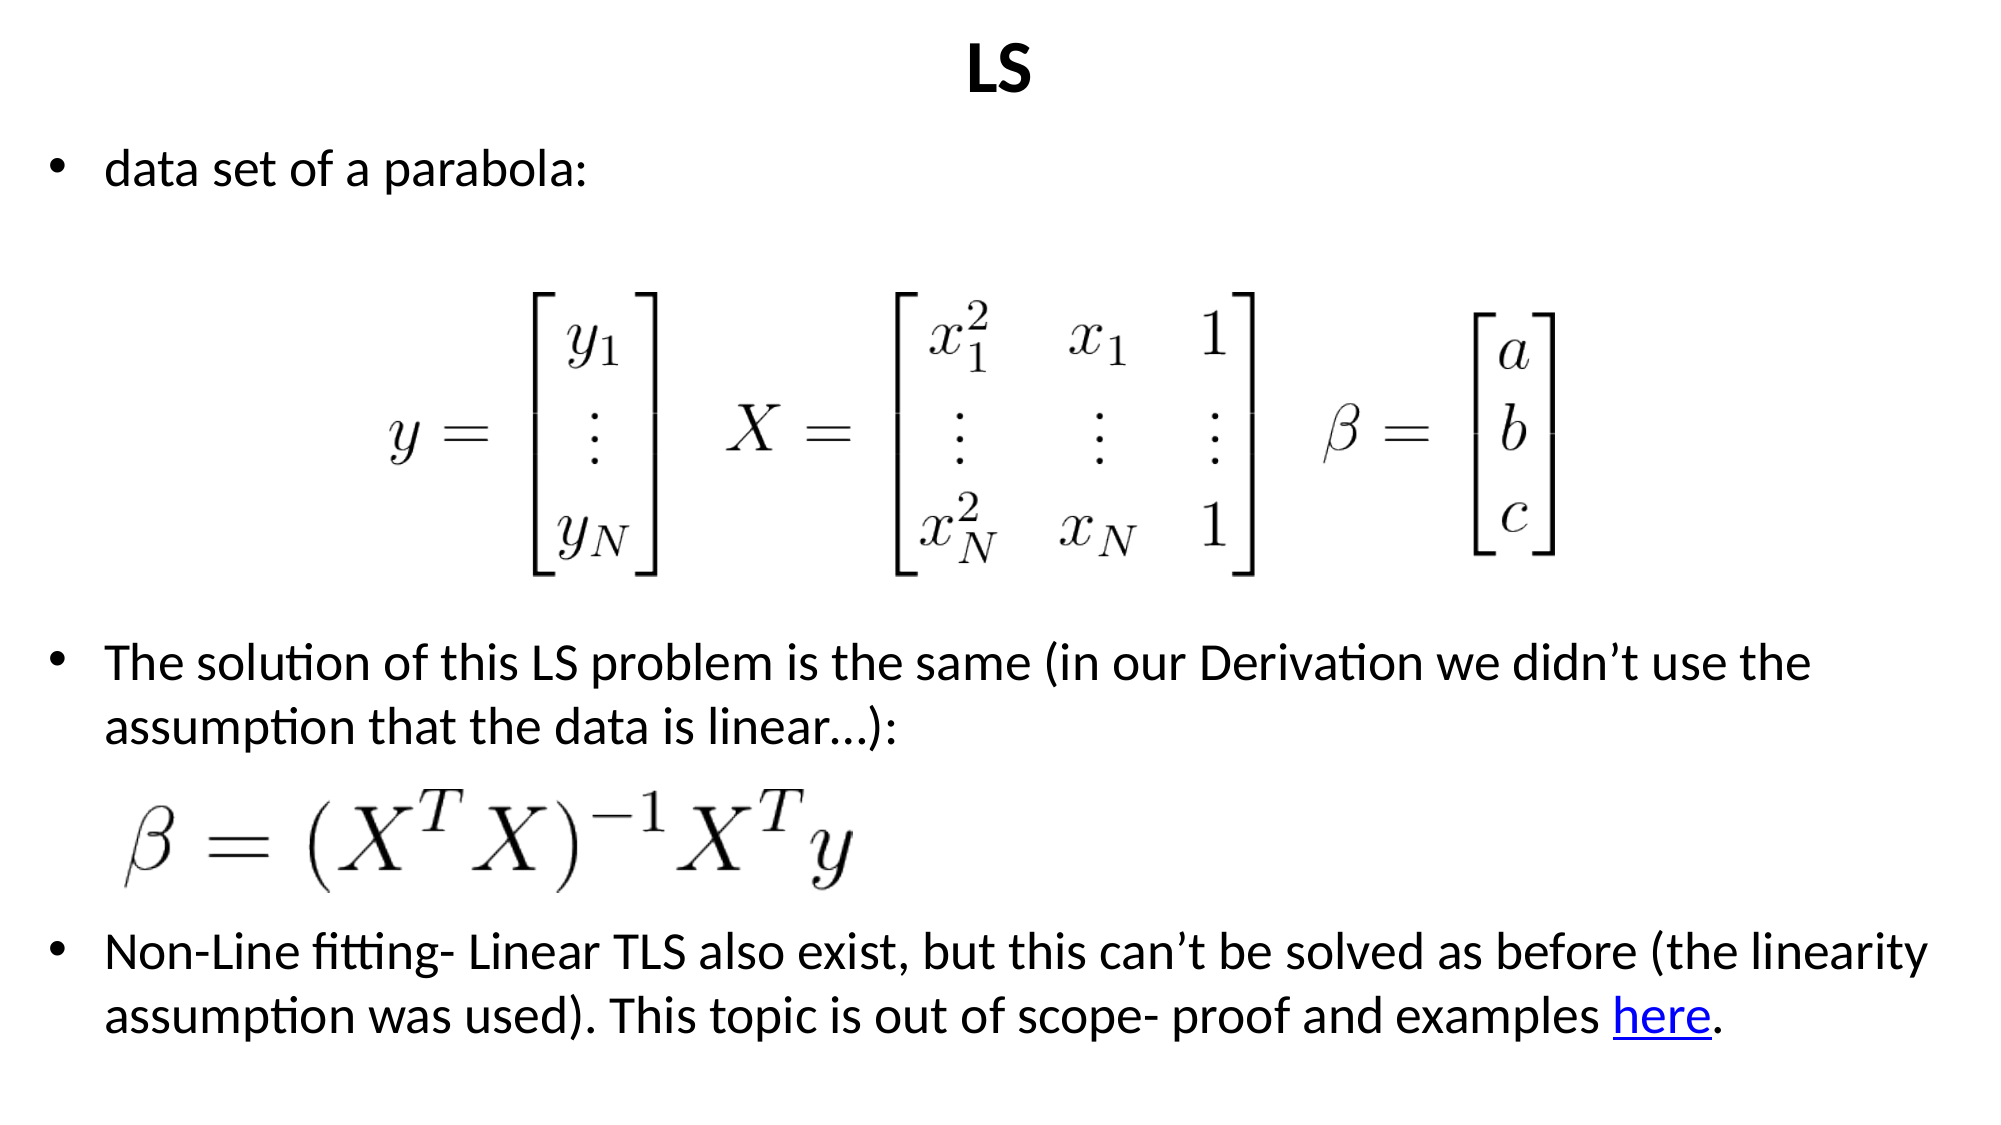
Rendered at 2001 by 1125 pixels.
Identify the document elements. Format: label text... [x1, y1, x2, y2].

title LS [33, 0, 1967, 125]
picture [124, 788, 853, 894]
picture [389, 291, 1556, 578]
